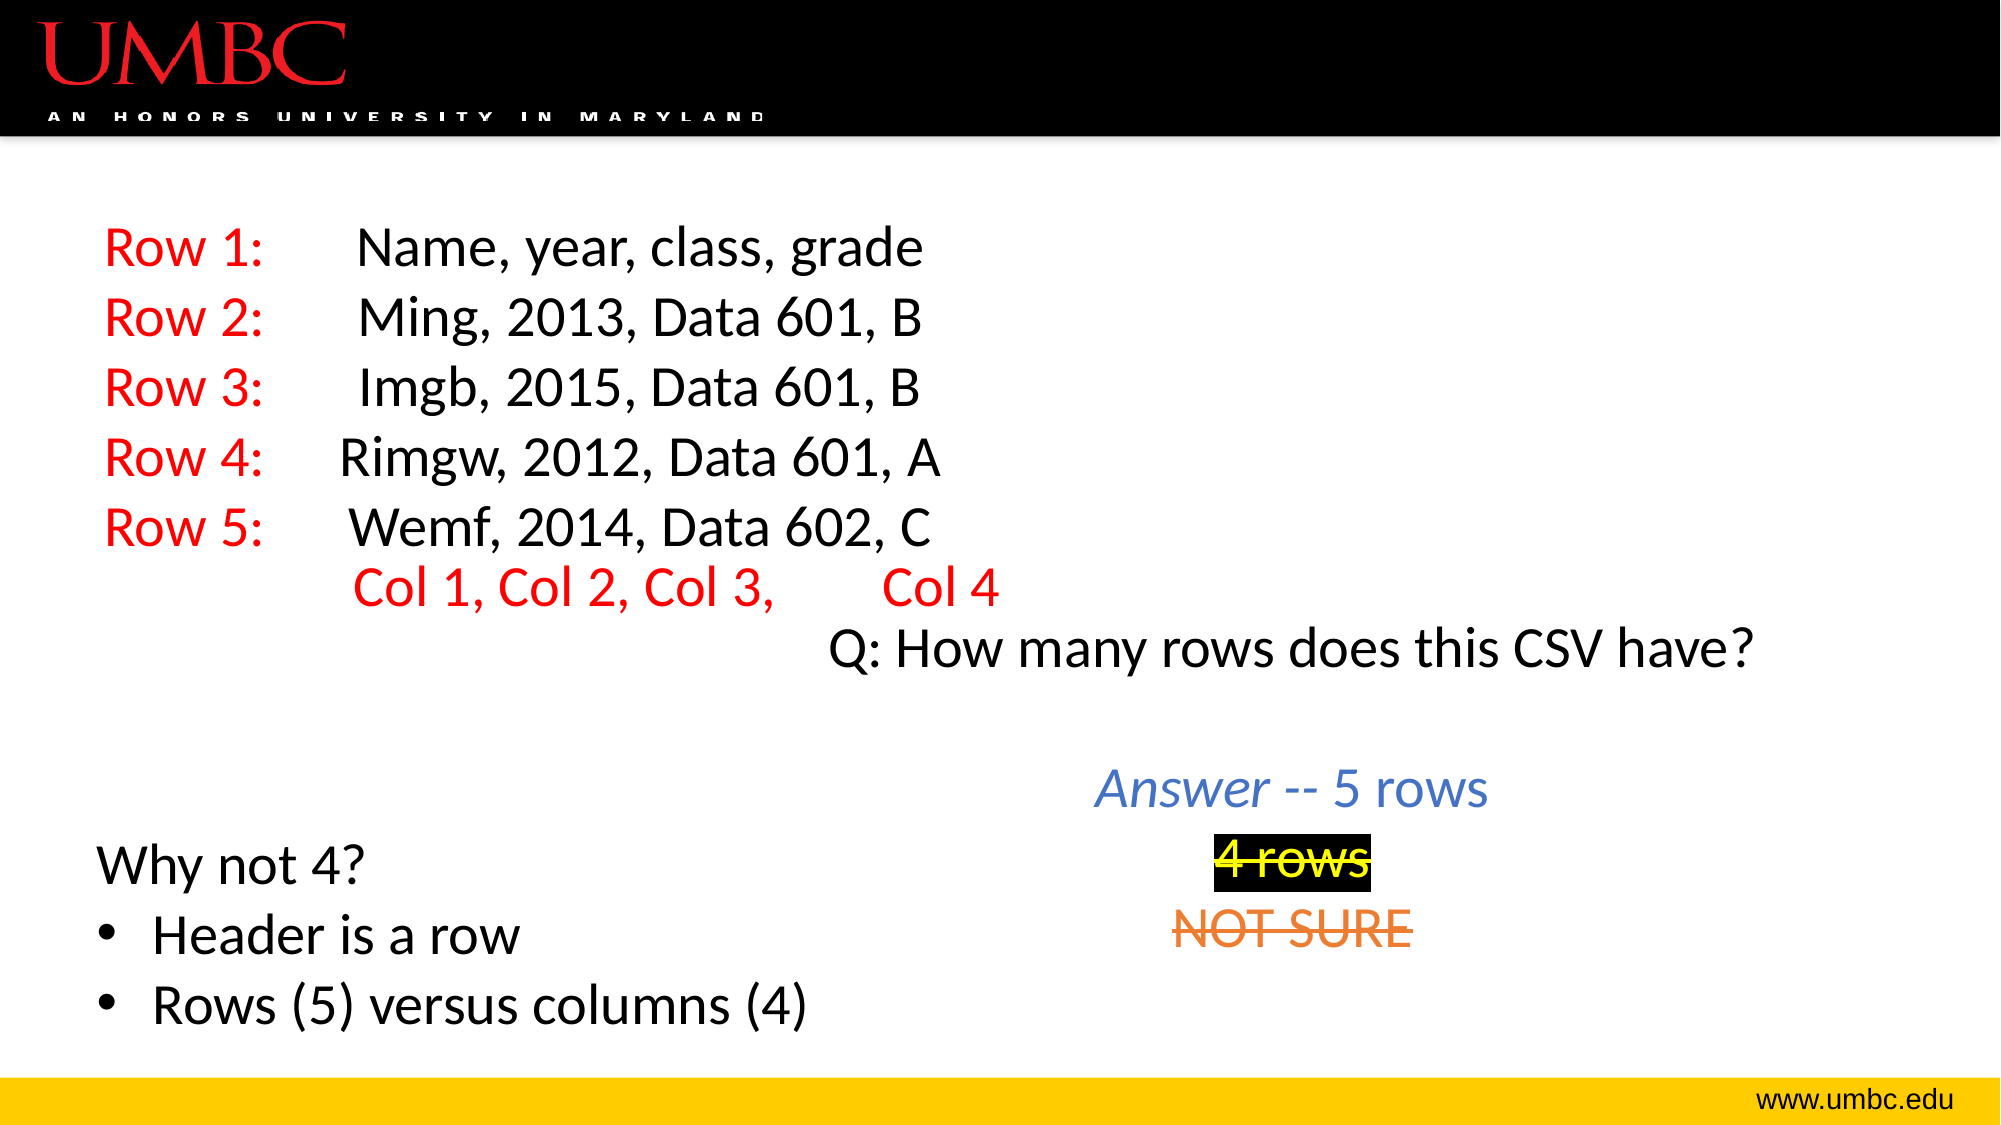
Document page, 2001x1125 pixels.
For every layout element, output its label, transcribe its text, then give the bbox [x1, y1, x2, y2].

text_box Row 1: Row 2: Row 3: Row 4: Row 5: [43, 200, 327, 566]
text_box Col 1, Col 2, Col 3, Col 4 [338, 540, 1173, 626]
text_box Name, year, class, grade Ming, 2013, Data 601, B Imgb, 2015, Data 601, B Rimgw, 2012, Data 601, A Wemf, 2014, Data 602, C [327, 200, 1004, 566]
text_box Q: How many rows does this CSV have? Answer -- 5 rows 4 rows NOT SURE [777, 601, 1808, 967]
text_box Why not 4? Header is a row Rows (5) versus columns (4) [81, 818, 872, 1044]
